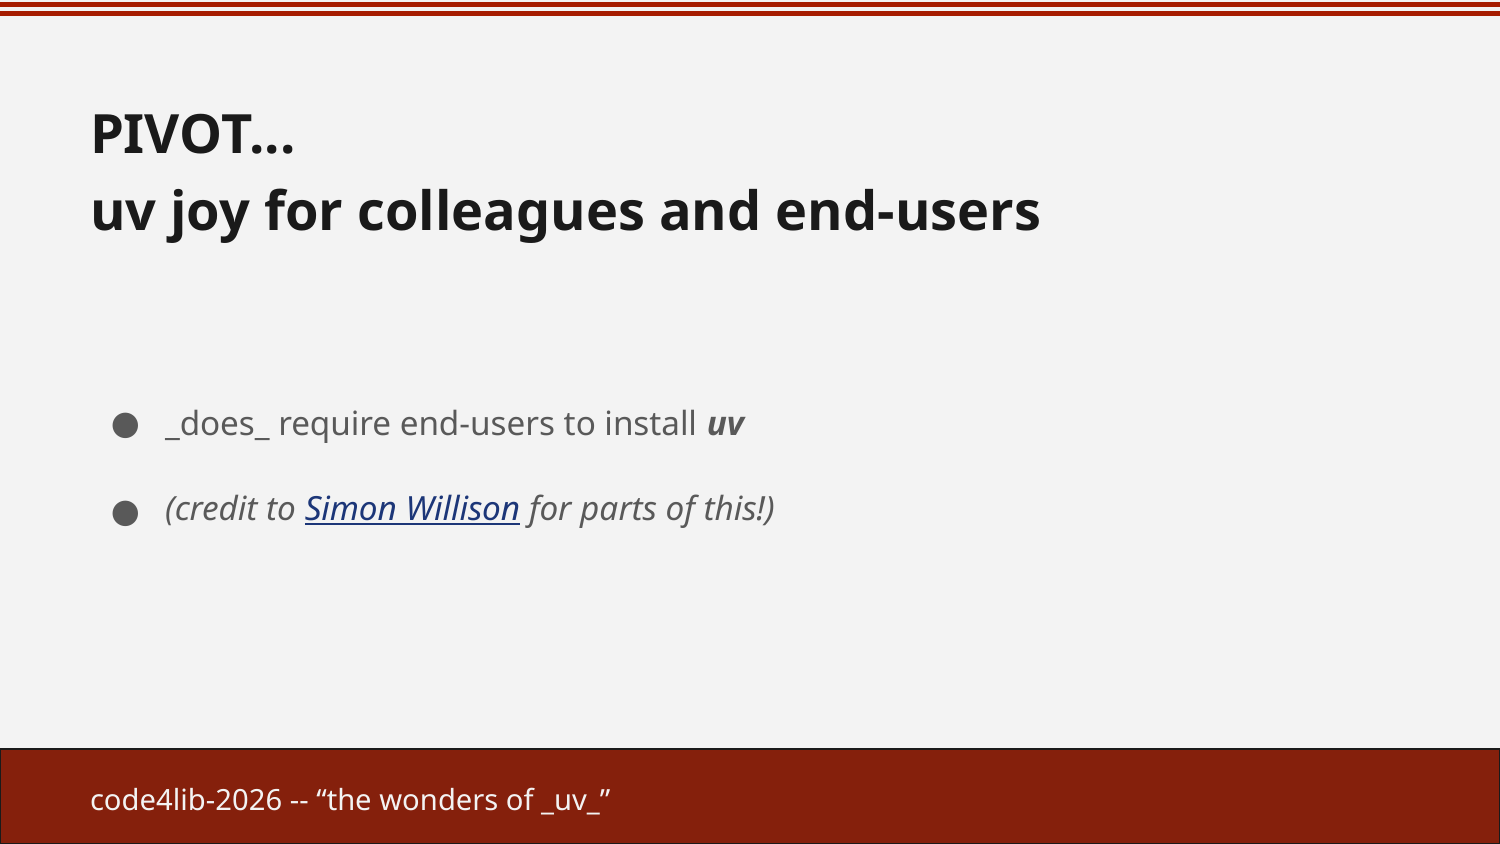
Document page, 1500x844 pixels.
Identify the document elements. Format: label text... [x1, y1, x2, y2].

title PIVOT... uv joy for colleagues and end-users [75, 75, 1337, 347]
subtitle _does_ require end-users to install uv (credit to Simon Willison for parts of this!) [75, 347, 1381, 660]
